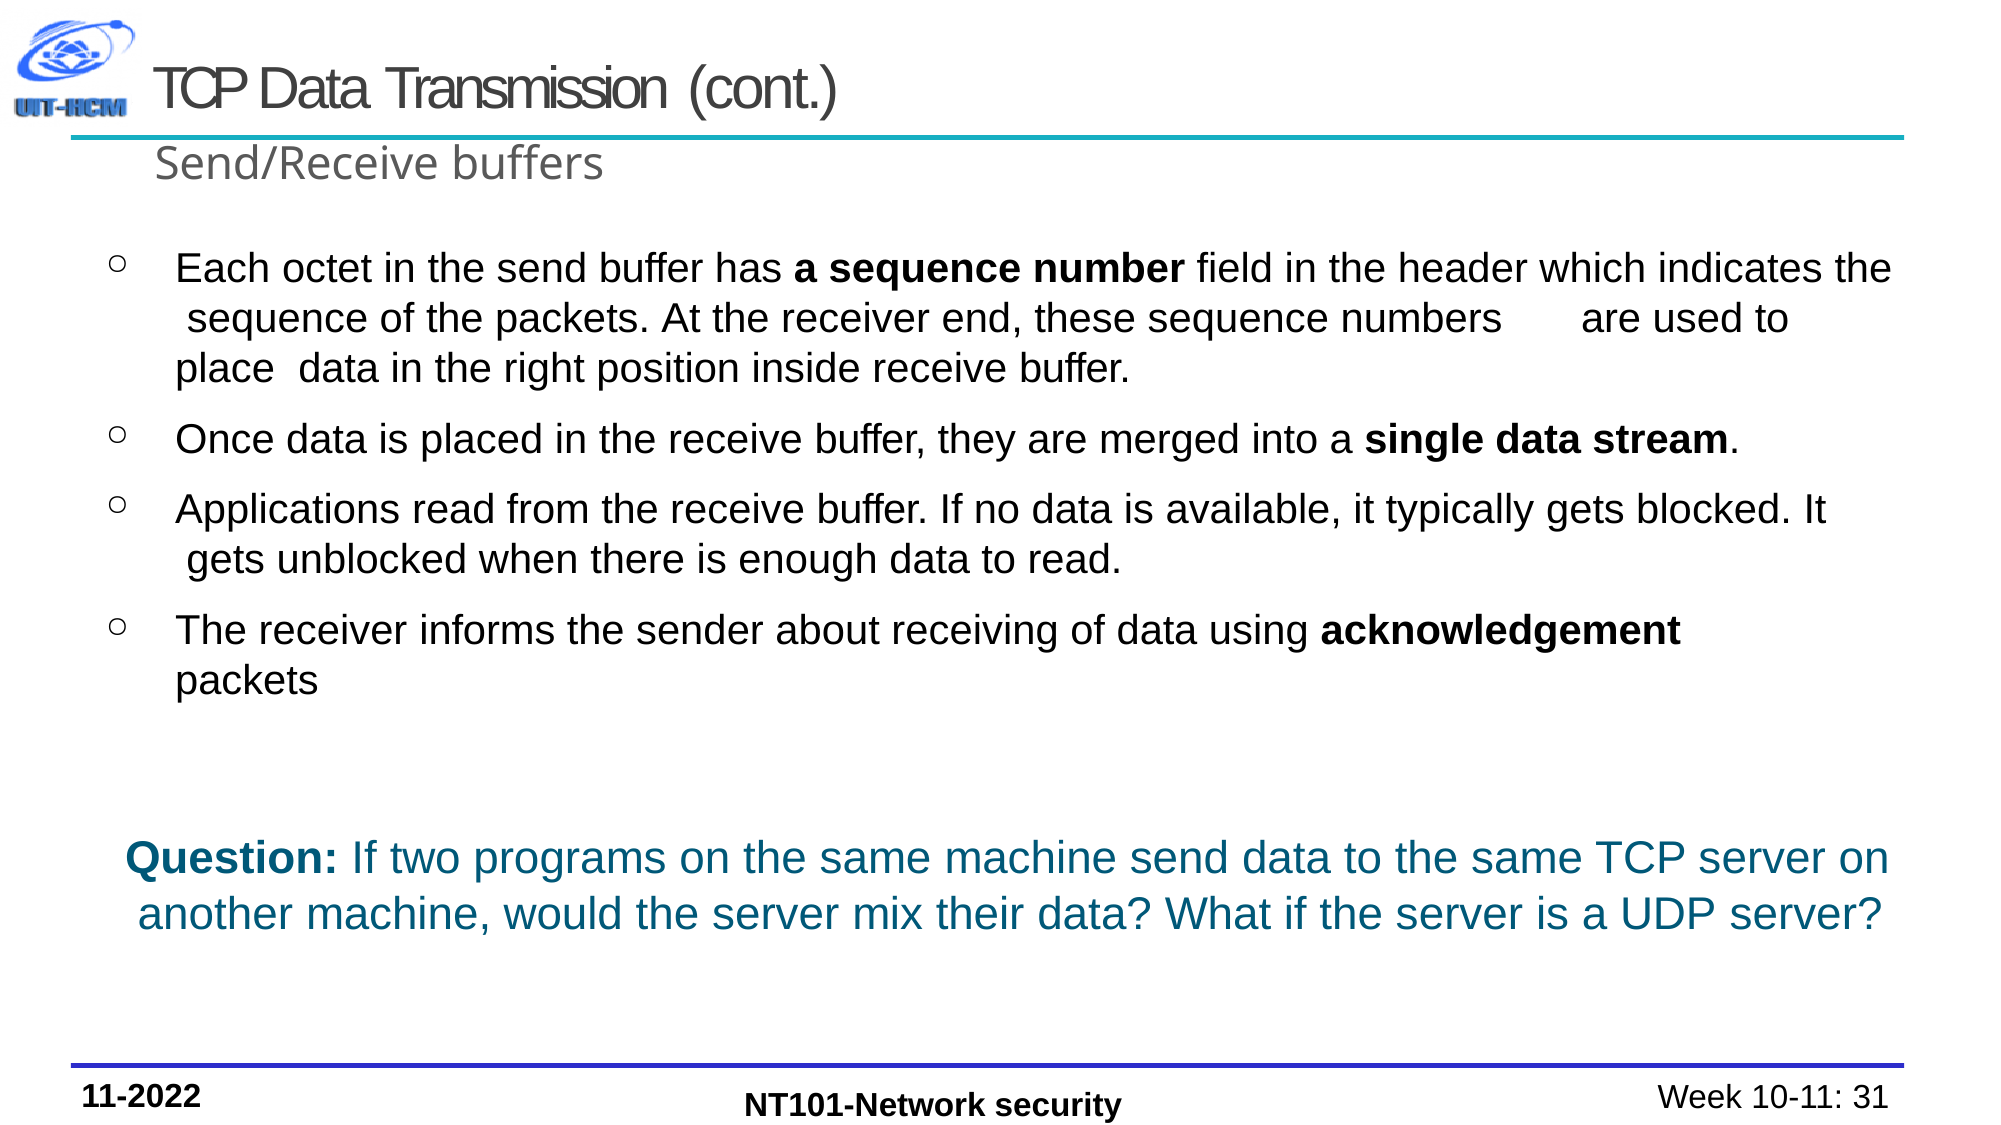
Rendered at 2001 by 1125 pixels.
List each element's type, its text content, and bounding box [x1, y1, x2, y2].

picture [0, 8, 150, 127]
text_box Each octet in the send buffer has a sequence number field in the header which indicates the sequence of the packets. At the receiver end, these sequence numbers are used to place data in the right position inside receive buffer. Once data is placed in the receive buffer, they are merged into a single data stream. Applications read from the receive buffer. If no data is available, it typically gets blocked. It gets unblocked when there is enough data to read. The receiver informs the sender about receiving of data using acknowledgement packets Question: If two programs on the same machine send data to the same TCP server on another machine, would the server mix their data? What if the server is a UDP server? [103, 238, 1897, 939]
title TCP Data Transmission (cont.) Send/Receive buffers [150, 5, 863, 213]
